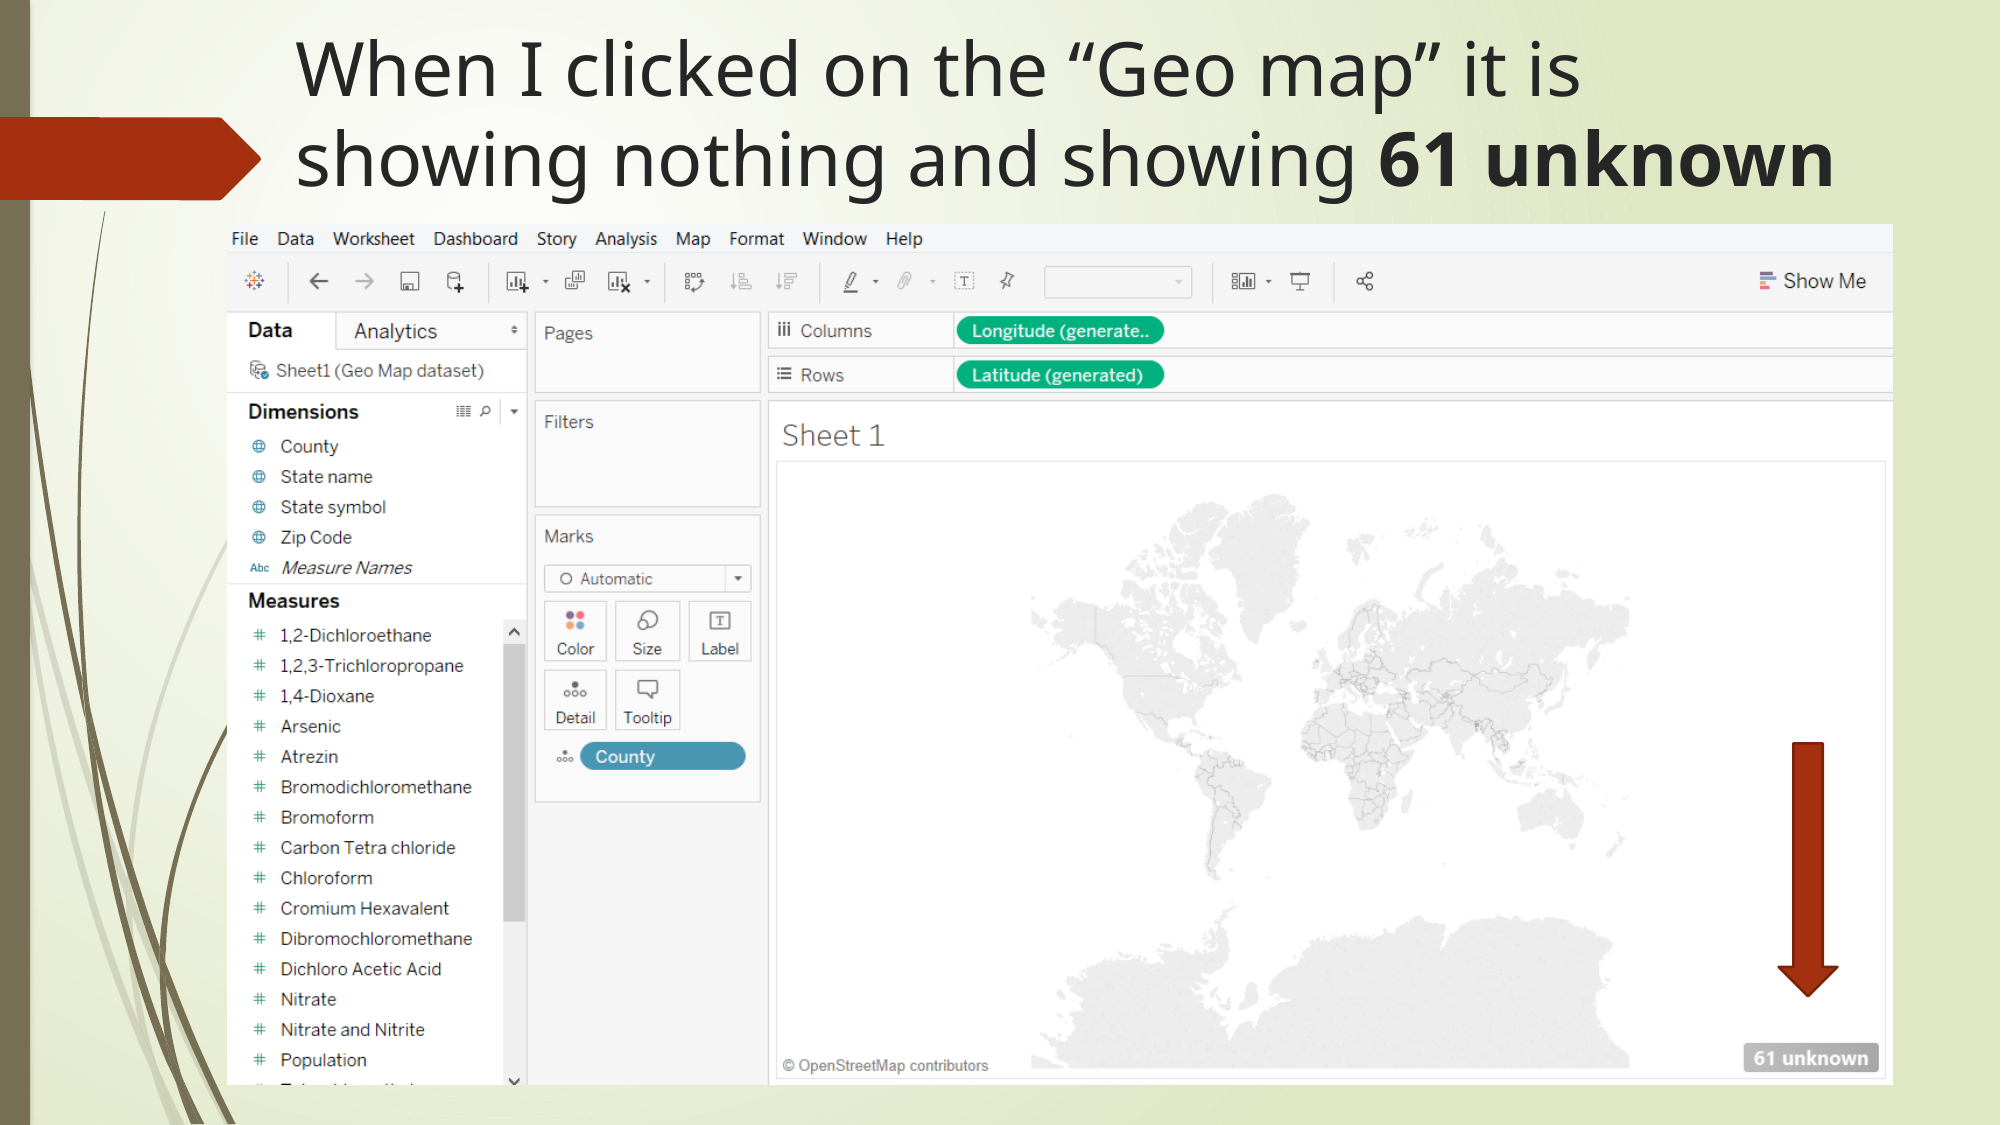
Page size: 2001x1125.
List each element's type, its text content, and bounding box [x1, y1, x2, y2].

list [226, 224, 1894, 1085]
title When I clicked on the “Geo map” it is showing nothing and showing 61 unknown [280, 13, 1888, 224]
